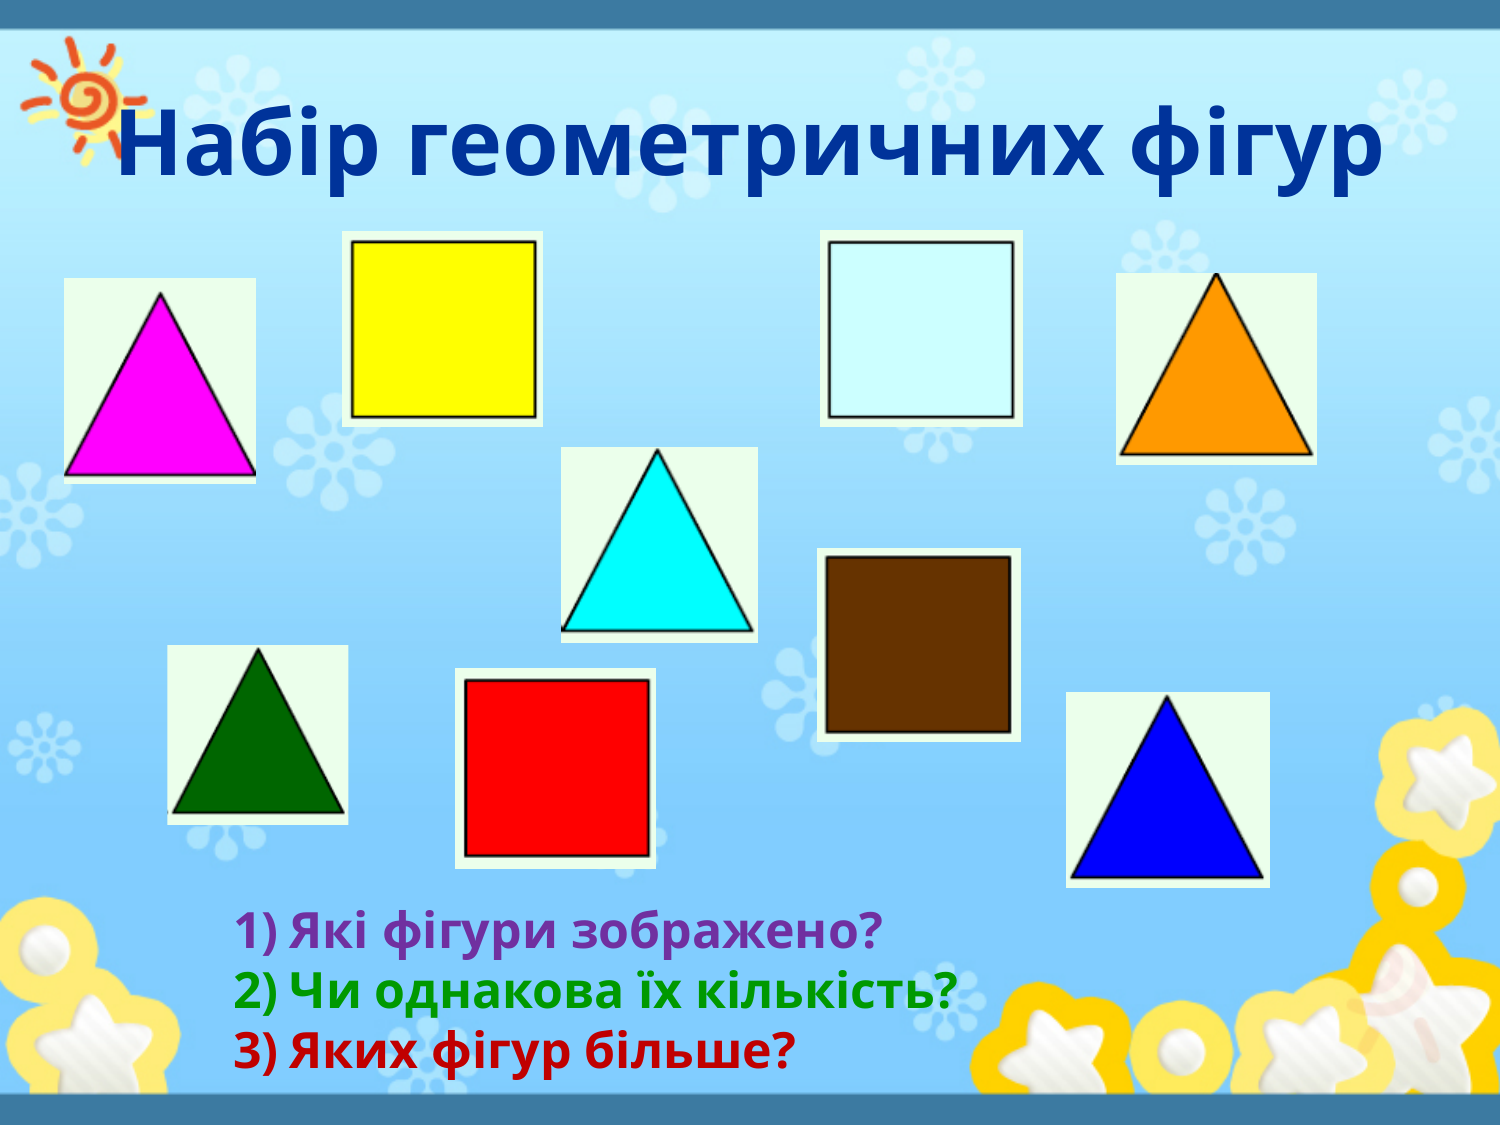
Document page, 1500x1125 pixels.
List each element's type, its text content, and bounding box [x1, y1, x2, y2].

text_box Які фігури зображено? Чи однакова їх кількість? Яких фігур більше? [218, 891, 975, 1087]
picture [0, 0, 1500, 1125]
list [1115, 273, 1317, 465]
title Набір геометричних фігур [75, 45, 1425, 233]
